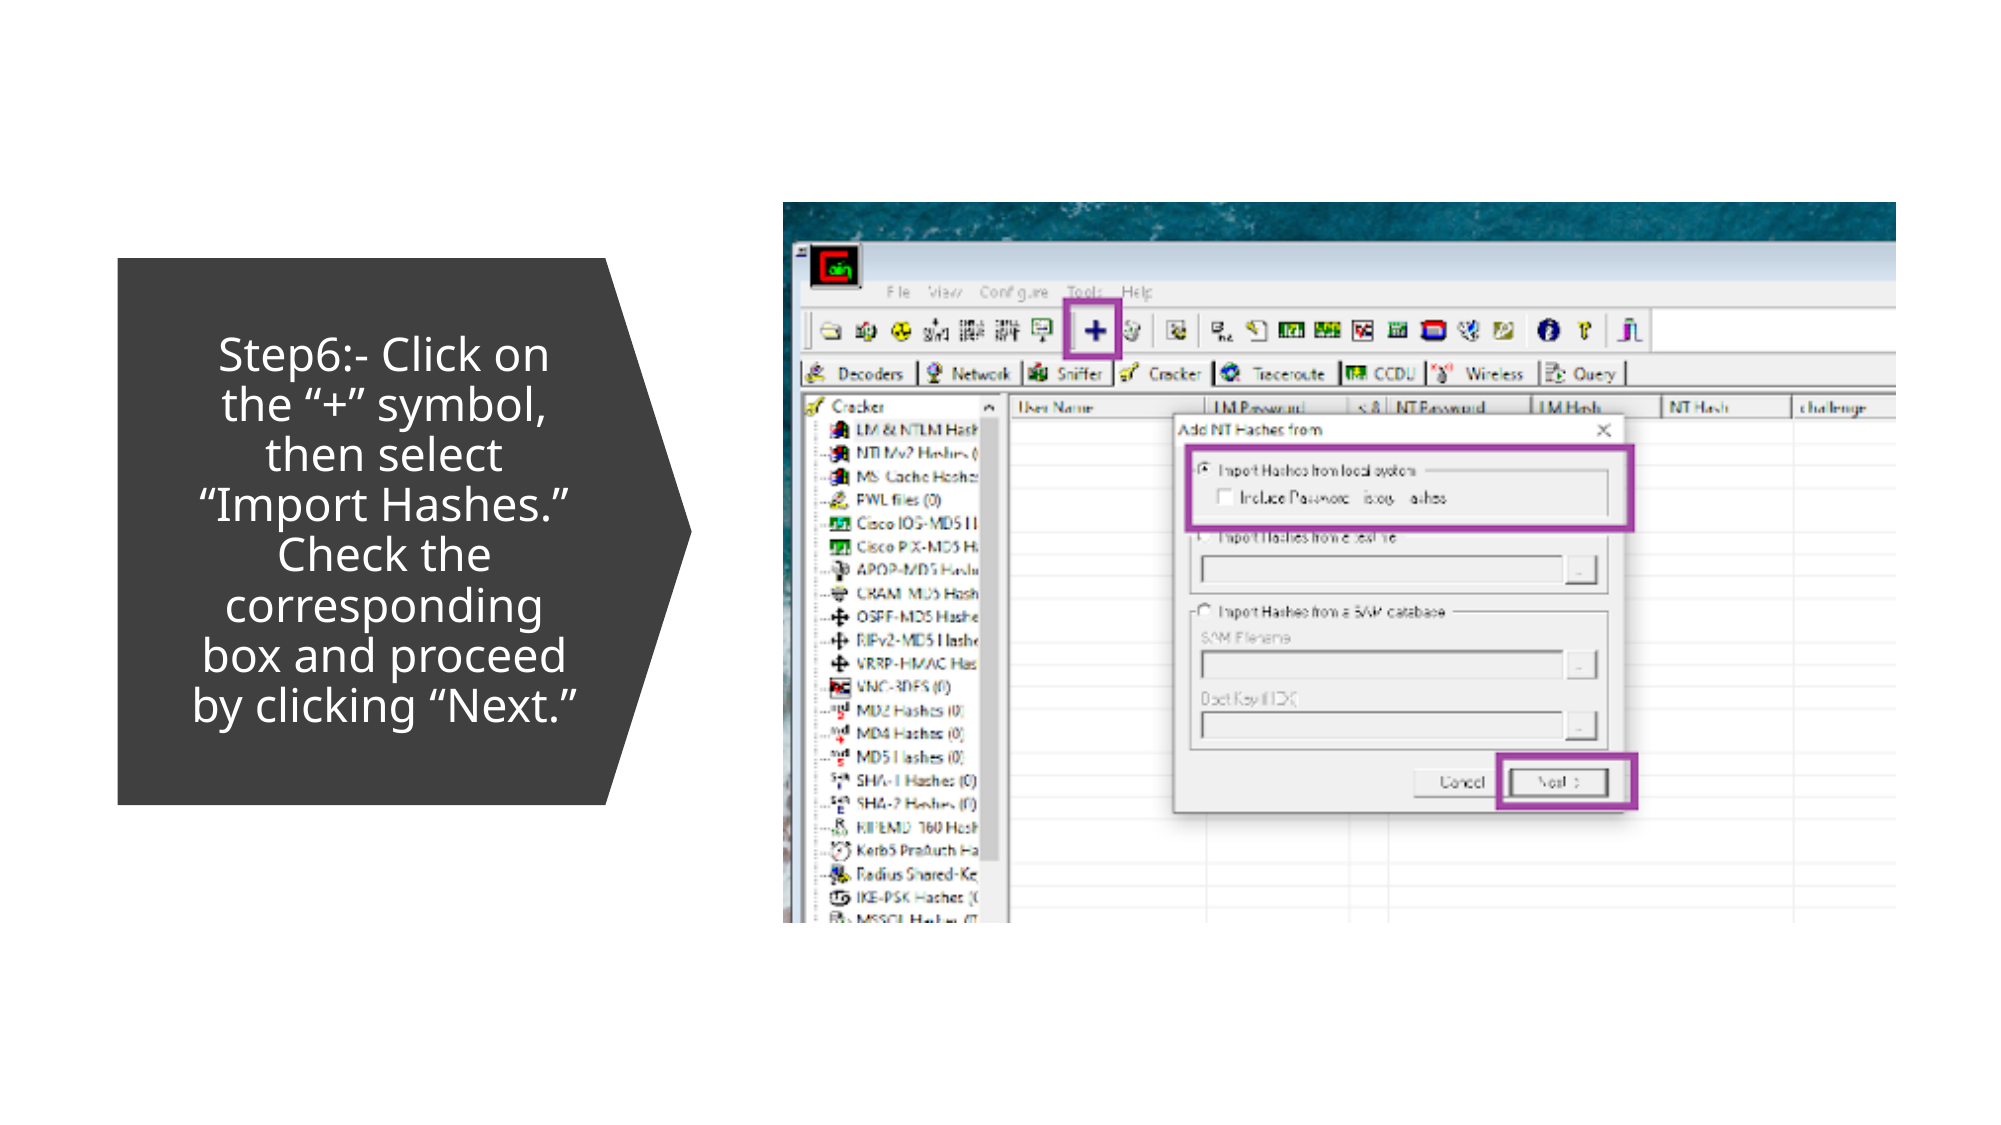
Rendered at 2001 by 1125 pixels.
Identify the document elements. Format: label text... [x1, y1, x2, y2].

text_box [116, 256, 694, 807]
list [783, 201, 1897, 923]
title Step6:- Click on the “+” symbol, then select “Import Hashes.” Check the corresponding box and proceed by clicking “Next.” [168, 322, 601, 741]
